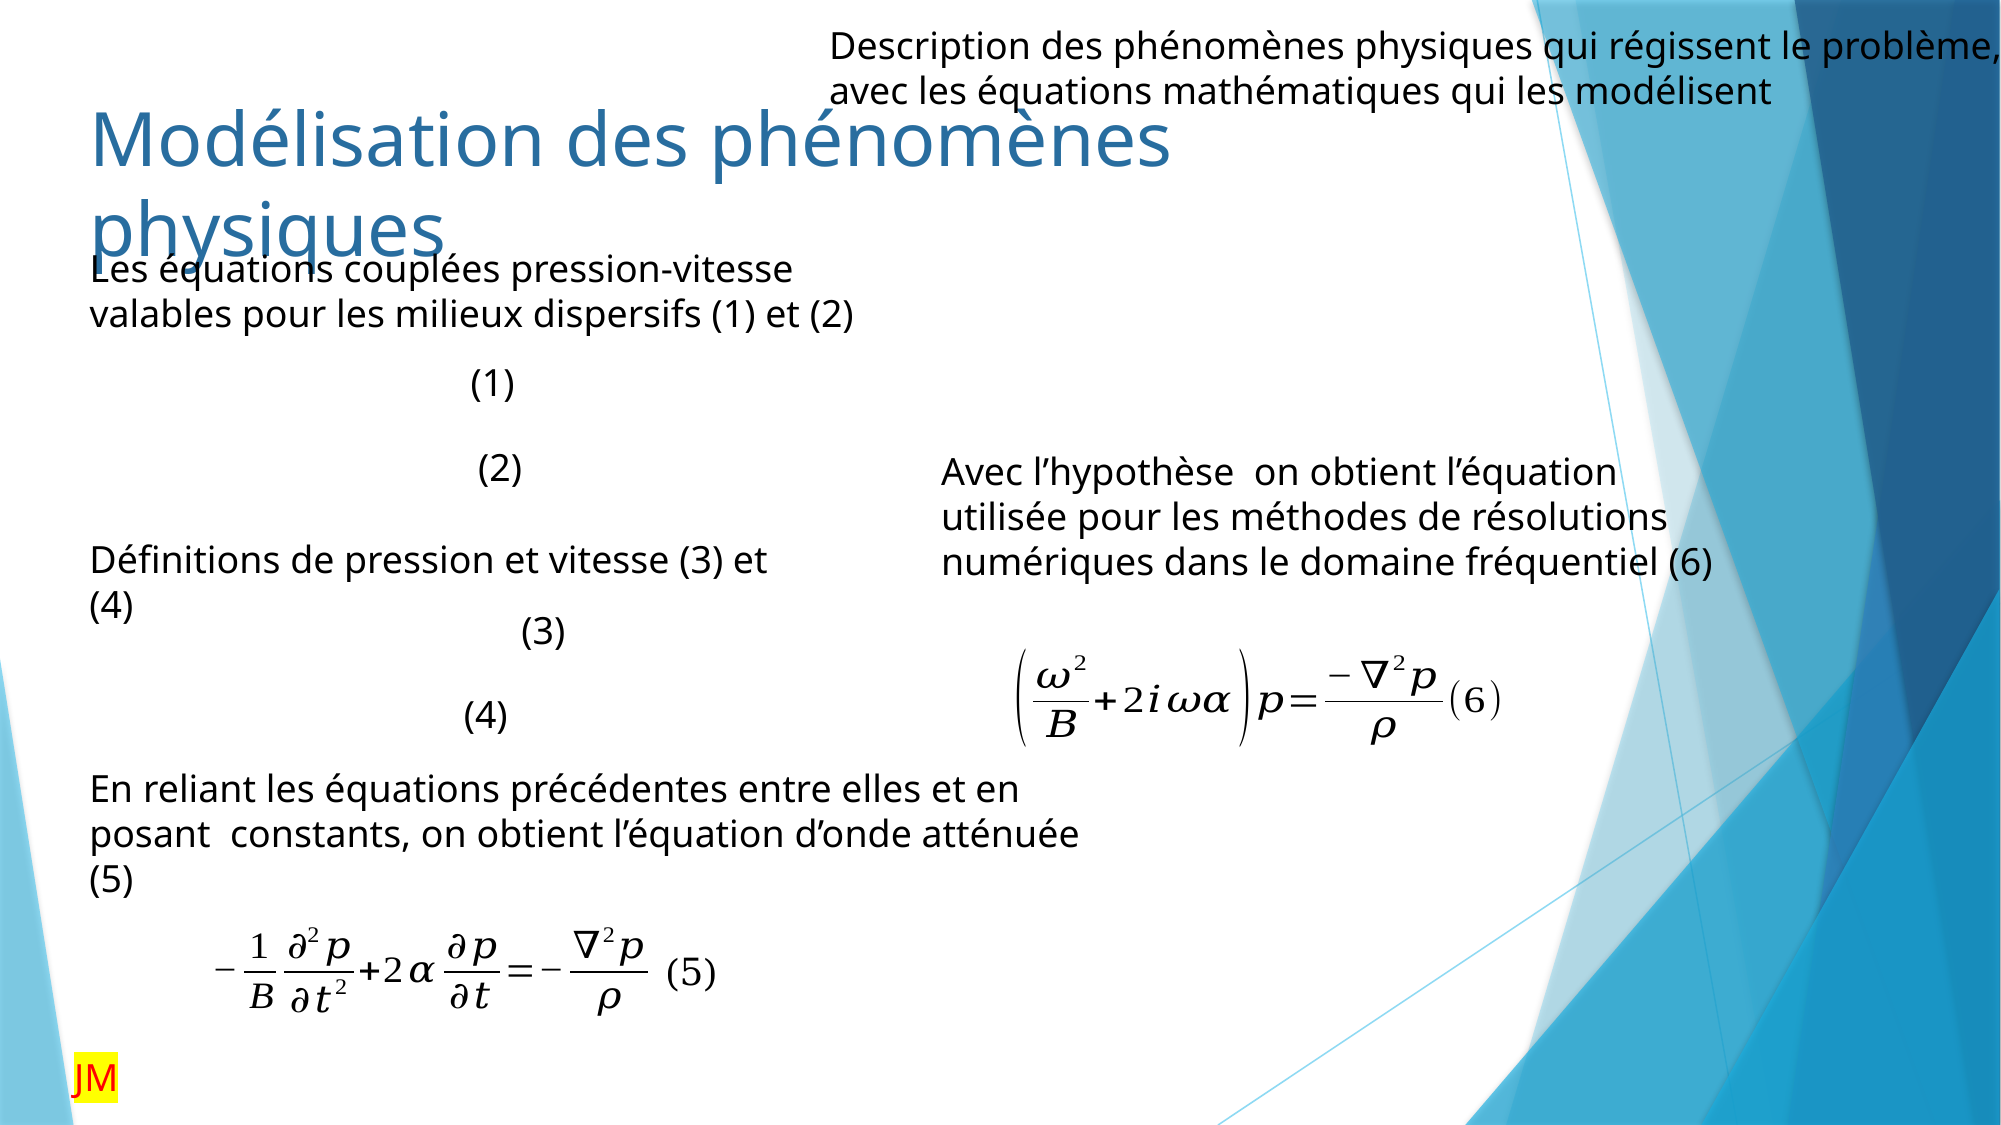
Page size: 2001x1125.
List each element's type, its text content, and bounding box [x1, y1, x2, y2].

text_box Modélisation des phénomènes physiques [74, 83, 1516, 205]
text_box Description des phénomènes physiques qui régissent le problème, avec les équations mathématiques qui les modélisent [814, 14, 2000, 120]
text_box (5) [648, 940, 734, 1001]
text_box JM [59, 1046, 166, 1107]
text_box Les équations couplées pression-vitesse valables pour les milieux dispersifs (1) et (2) [74, 237, 872, 343]
text_box Définitions de pression et vitesse (3) et (4) [74, 528, 830, 634]
